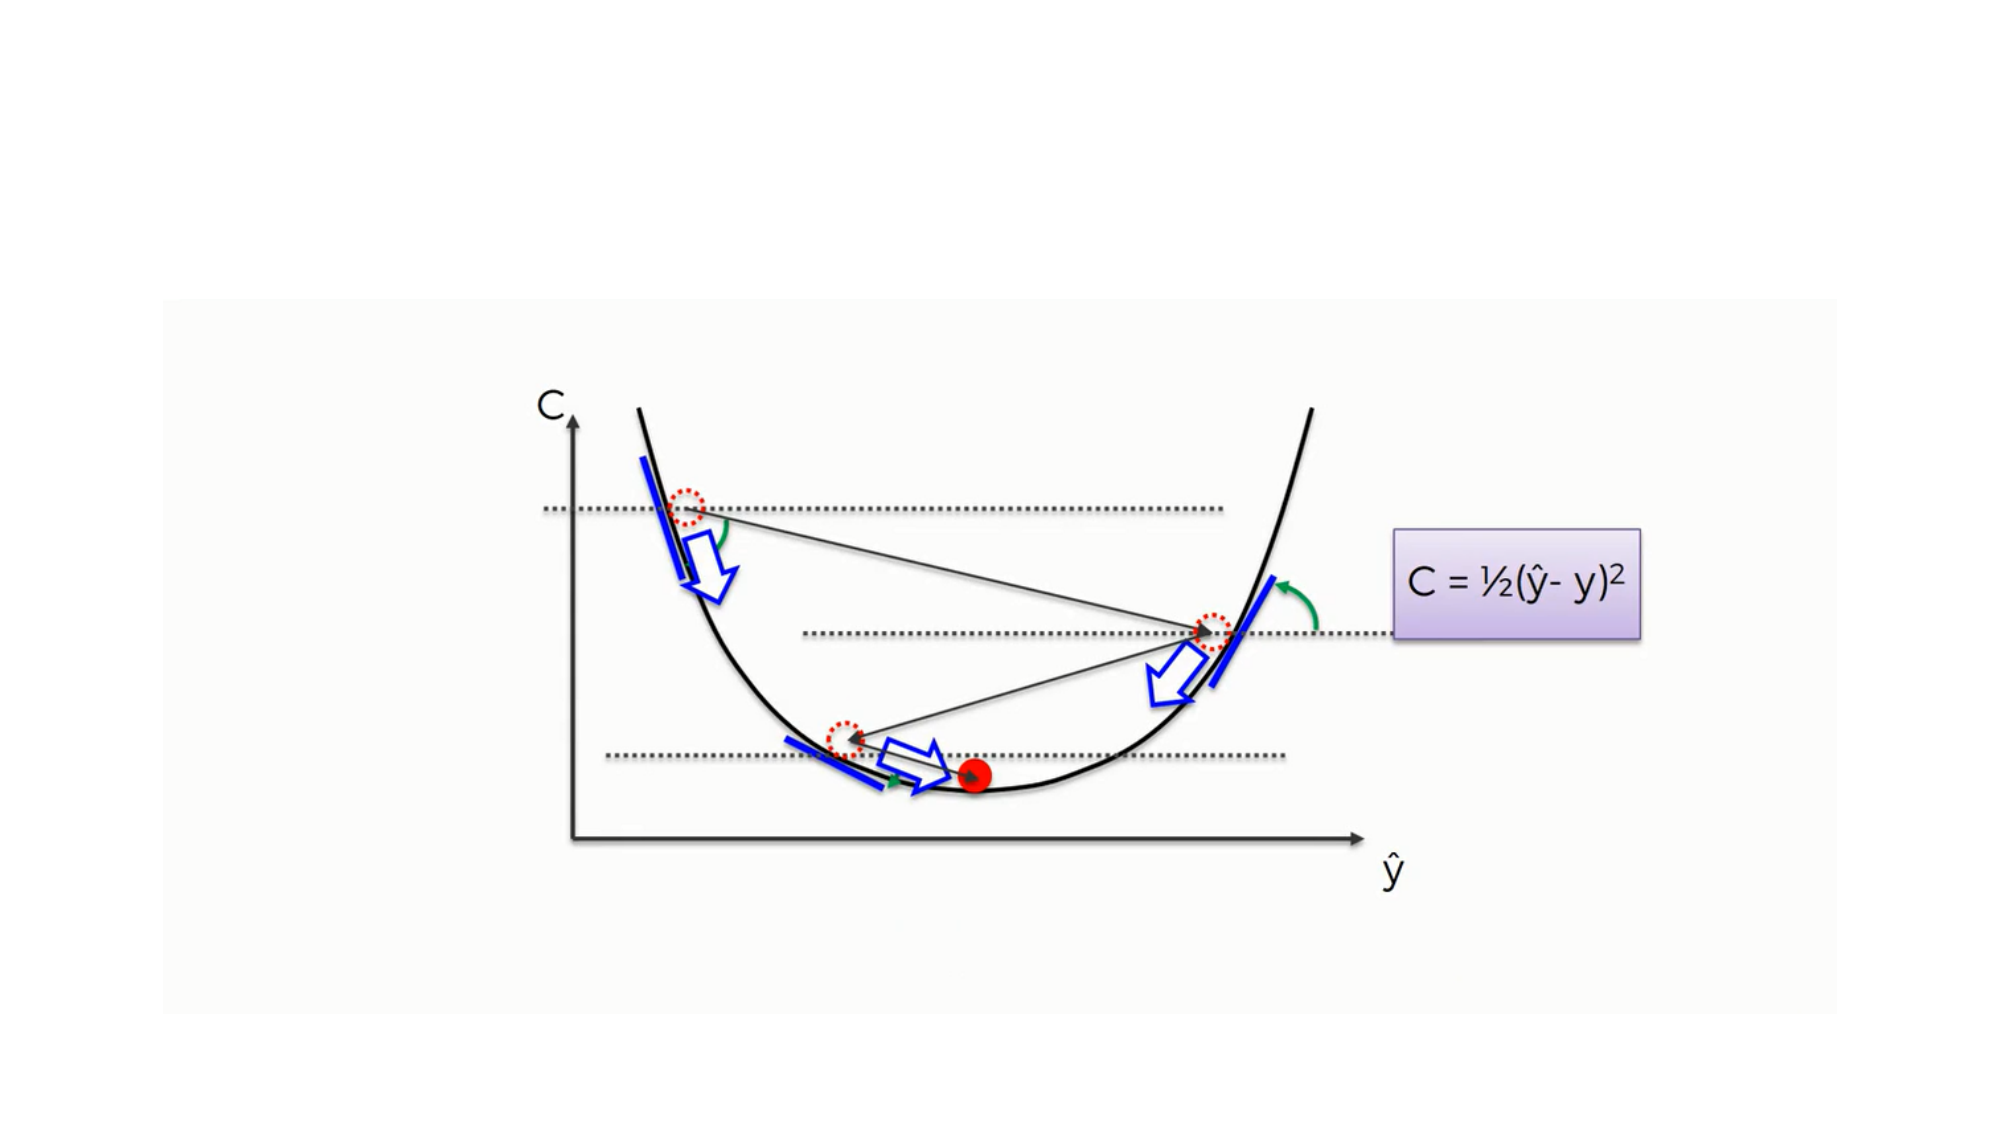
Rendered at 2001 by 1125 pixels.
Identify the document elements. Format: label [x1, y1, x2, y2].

list [163, 299, 1837, 1014]
